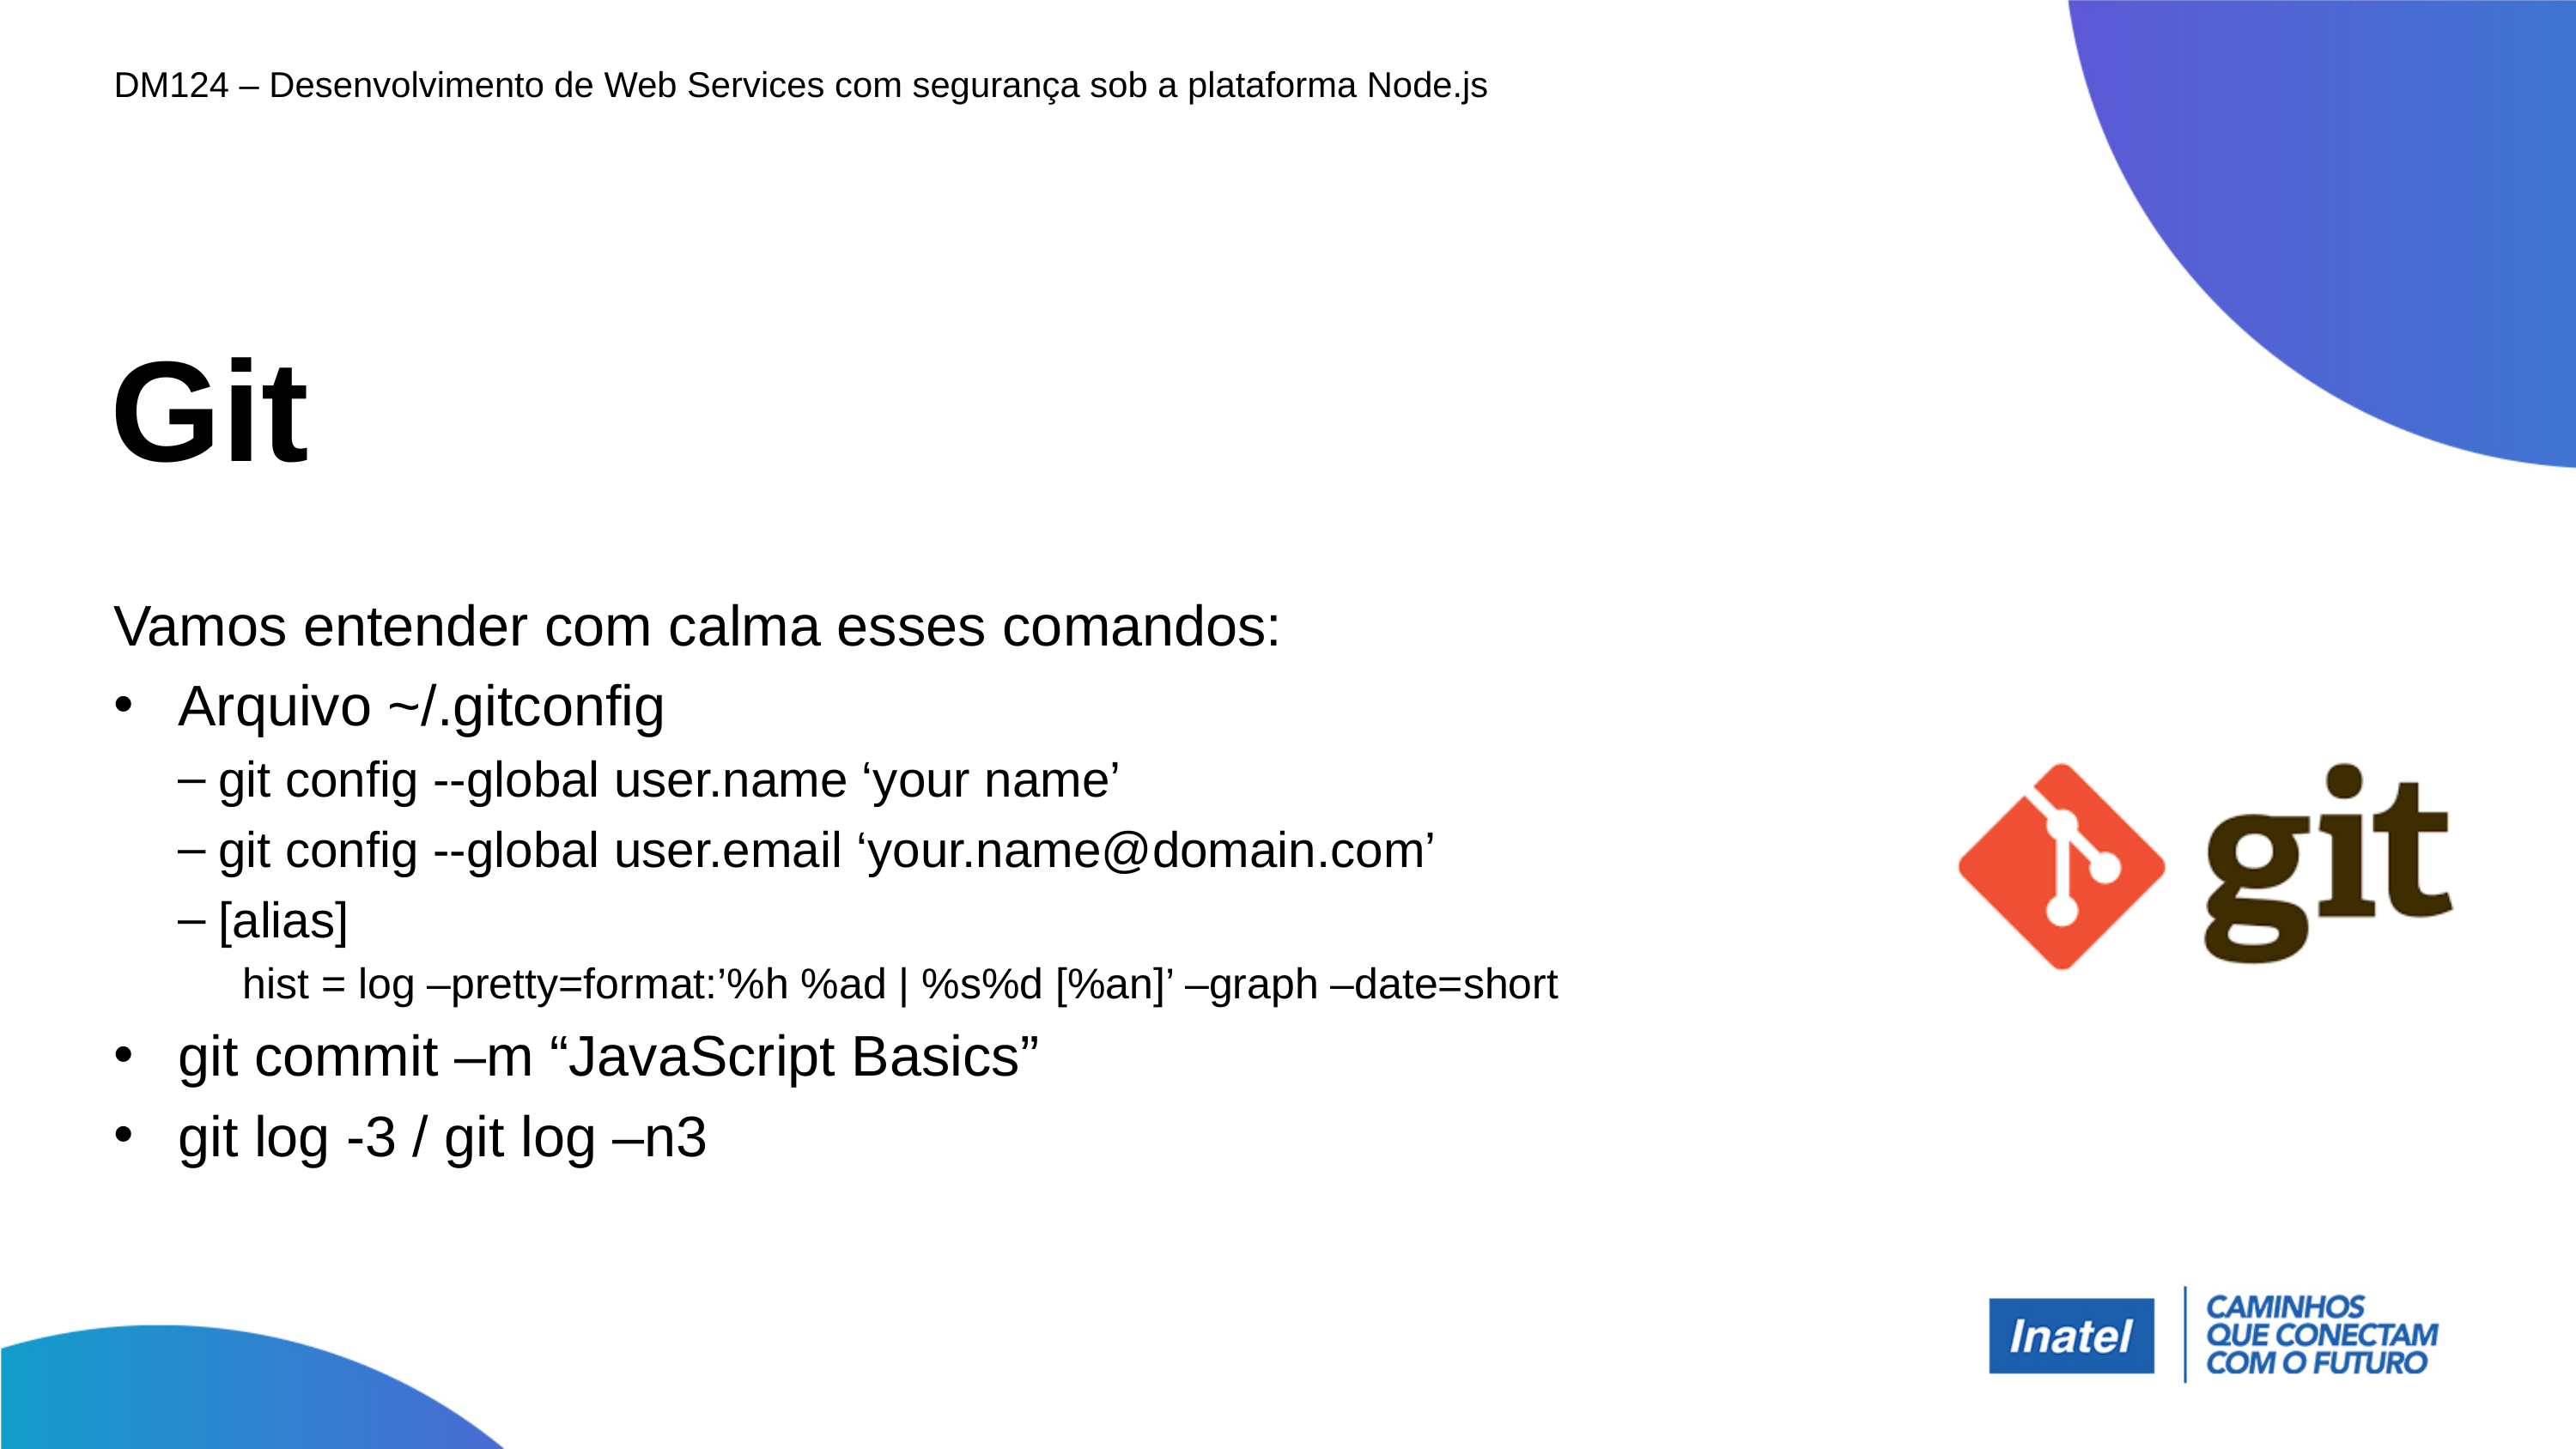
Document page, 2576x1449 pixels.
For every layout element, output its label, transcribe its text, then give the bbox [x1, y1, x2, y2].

title Git [97, 329, 2333, 479]
picture [0, 0, 2576, 1449]
list Vamos entender com calma esses comandos: Arquivo ~/.gitconfig git config --global user.name ‘your name’ git config --global user.email ‘your.name@domain.com’ [alias] hist = log –pretty=format:’%h %ad | %s%d [%an]’ –graph –date=short git commit –m “JavaScript Basics” git log -3 / git log –n3 [100, 582, 2008, 876]
list DM124 – Desenvolvimento de Web Services com segurança sob a plataforma Node.js [100, 55, 2008, 167]
